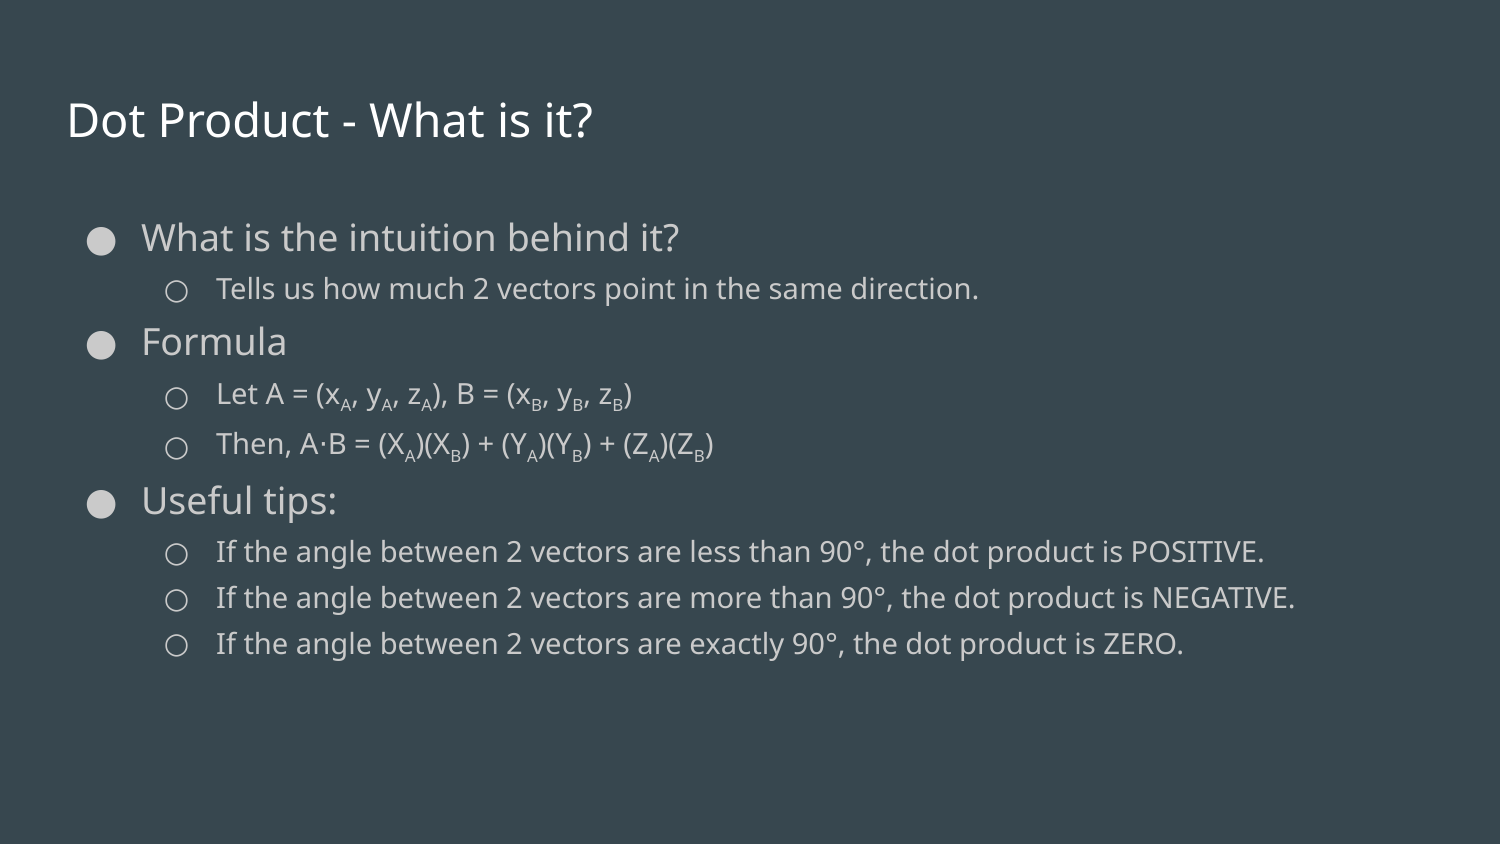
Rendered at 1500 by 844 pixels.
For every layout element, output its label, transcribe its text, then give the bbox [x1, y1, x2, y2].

title Dot Product - What is it? [51, 72, 1449, 167]
list What is the intuition behind it? Tells us how much 2 vectors point in the same direction. Formula Let A = (xA, yA, zA), B = (xB, yB, zB) Then, A⋅B = (XA)(XB) + (YA)(YB) + (ZA)(ZB) Useful tips: If the angle between 2 vectors are less than 90°, the dot product is POSITIVE. If the angle between 2 vectors are more than 90°, the dot product is NEGATIVE. If the angle between 2 vectors are exactly 90°, the dot product is ZERO. [51, 189, 1449, 750]
